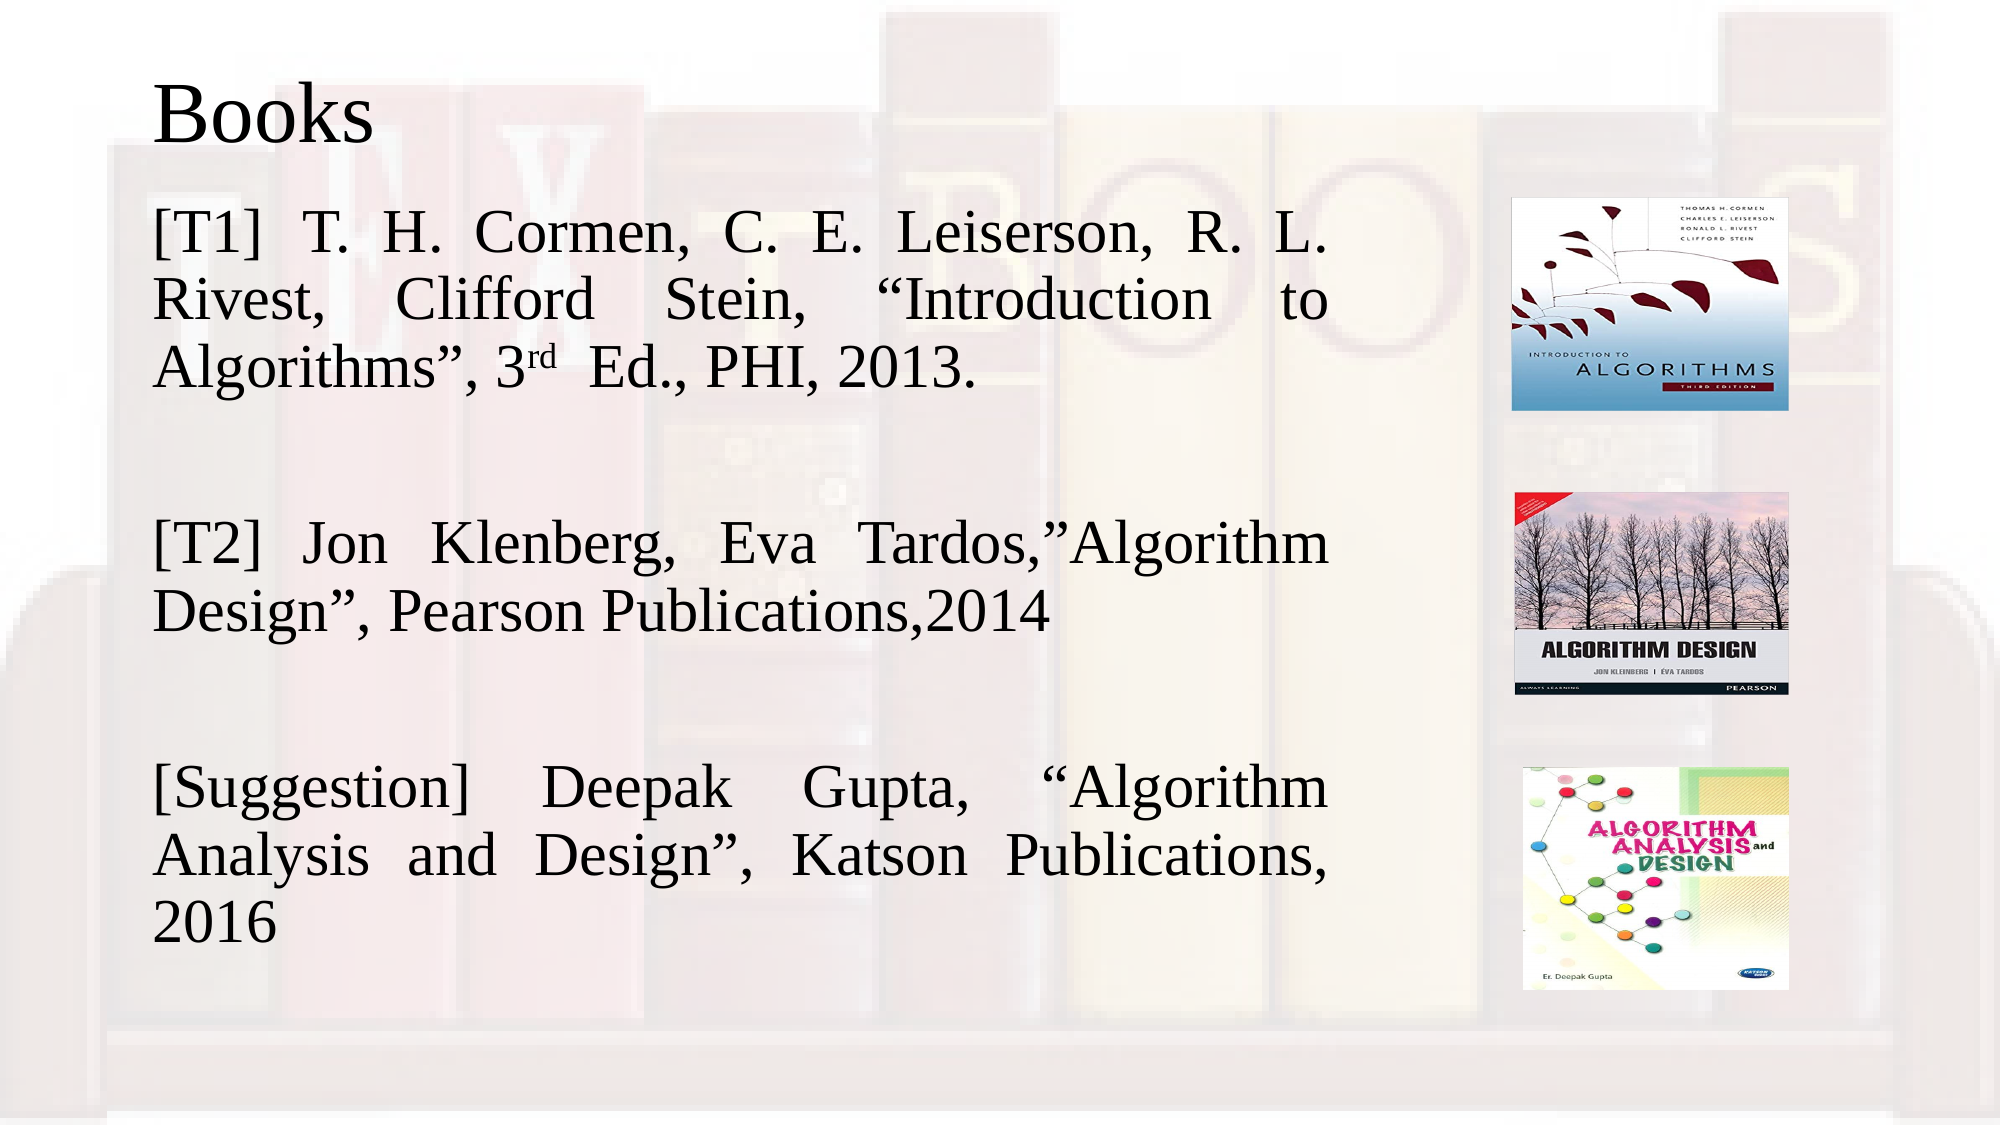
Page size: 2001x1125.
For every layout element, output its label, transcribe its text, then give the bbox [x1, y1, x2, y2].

title Books [137, 59, 1863, 170]
picture [1511, 197, 1789, 411]
list [T1] T. H. Cormen, C. E. Leiserson, R. L. Rivest, Clifford Stein, “Introduction to Algorithms”, 3rd Ed., PHI, 2013. [T2] Jon Klenberg, Eva Tardos,”Algorithm Design”, Pearson Publications,2014 [Suggestion] Deepak Gupta, “Algorithm Analysis and Design”, Katson Publications, 2016 [137, 190, 1346, 1040]
picture [1523, 767, 1789, 990]
picture [1514, 492, 1789, 695]
